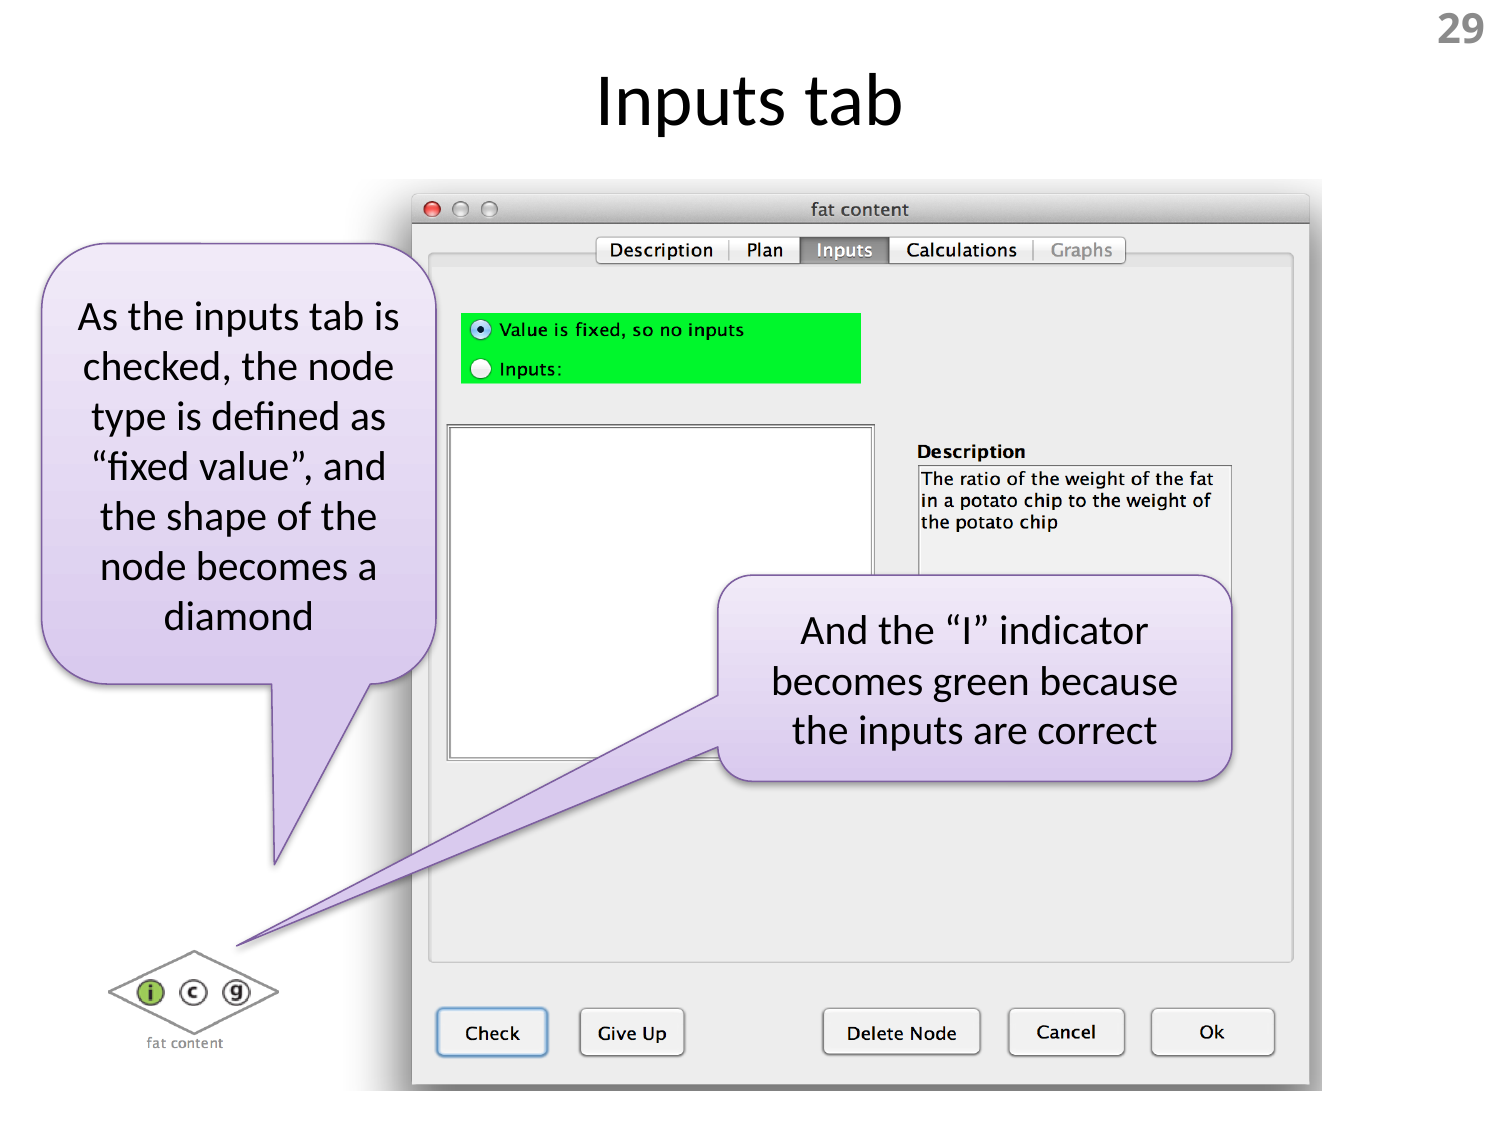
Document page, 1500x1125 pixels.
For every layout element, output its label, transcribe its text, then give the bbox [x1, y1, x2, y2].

picture [56, 179, 1322, 1091]
text_box Inputs tab [74, 47, 1425, 143]
slide_number 29 [1149, 0, 1500, 60]
text_box As the inputs tab is checked, the node type is defined as “fixed value”, and the shape of the node becomes a diamond [40, 274, 51, 654]
